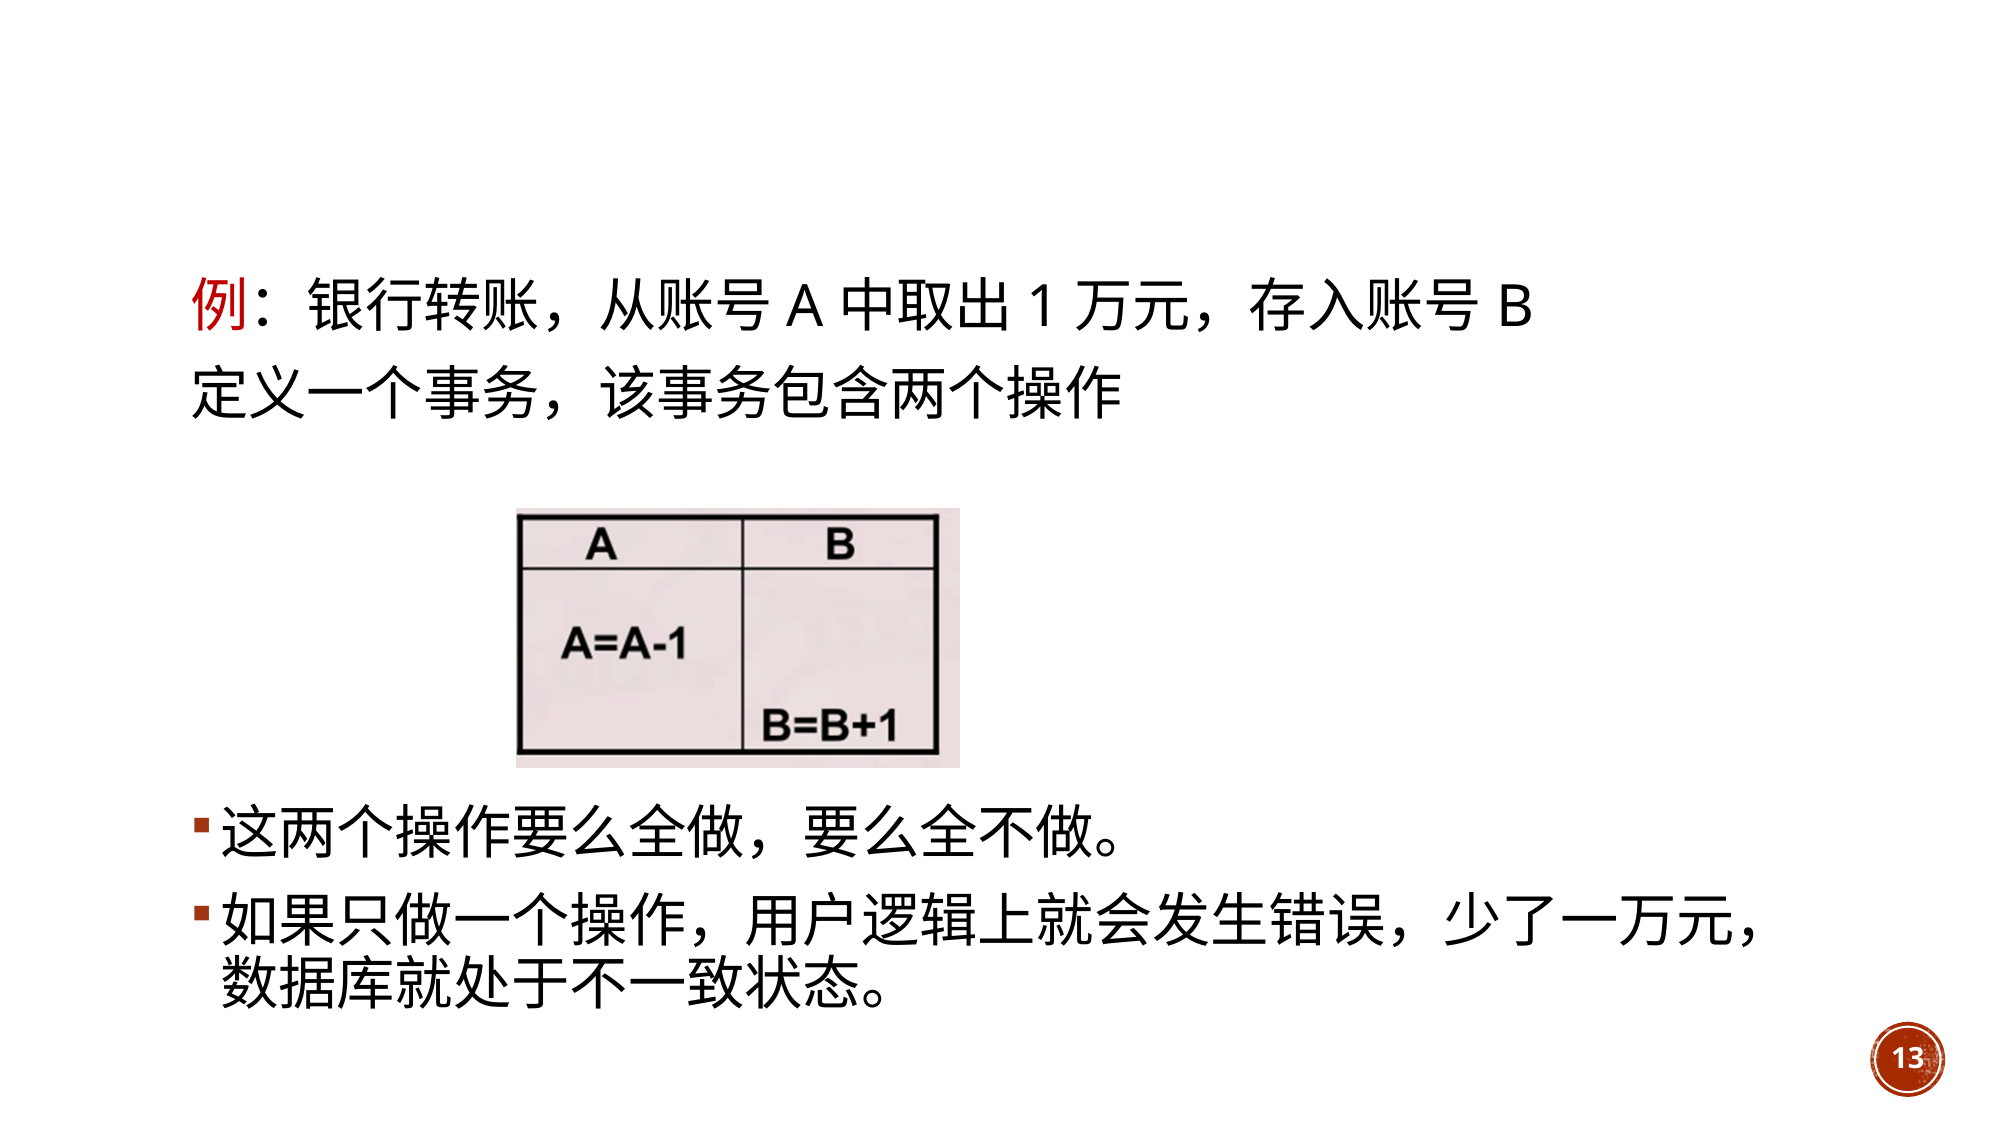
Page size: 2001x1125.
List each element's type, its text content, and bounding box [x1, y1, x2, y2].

list 例：银行转账，从账号A中取出1万元，存入账号B 定义一个事务，该事务包含两个操作 这两个操作要么全做，要么全不做。 如果只做一个操作，用户逻辑上就会发生错误，少了一万元，数据库就处于不一致状态。 [175, 268, 1826, 934]
slide_number 13 [1855, 1028, 1961, 1089]
picture [516, 508, 960, 768]
